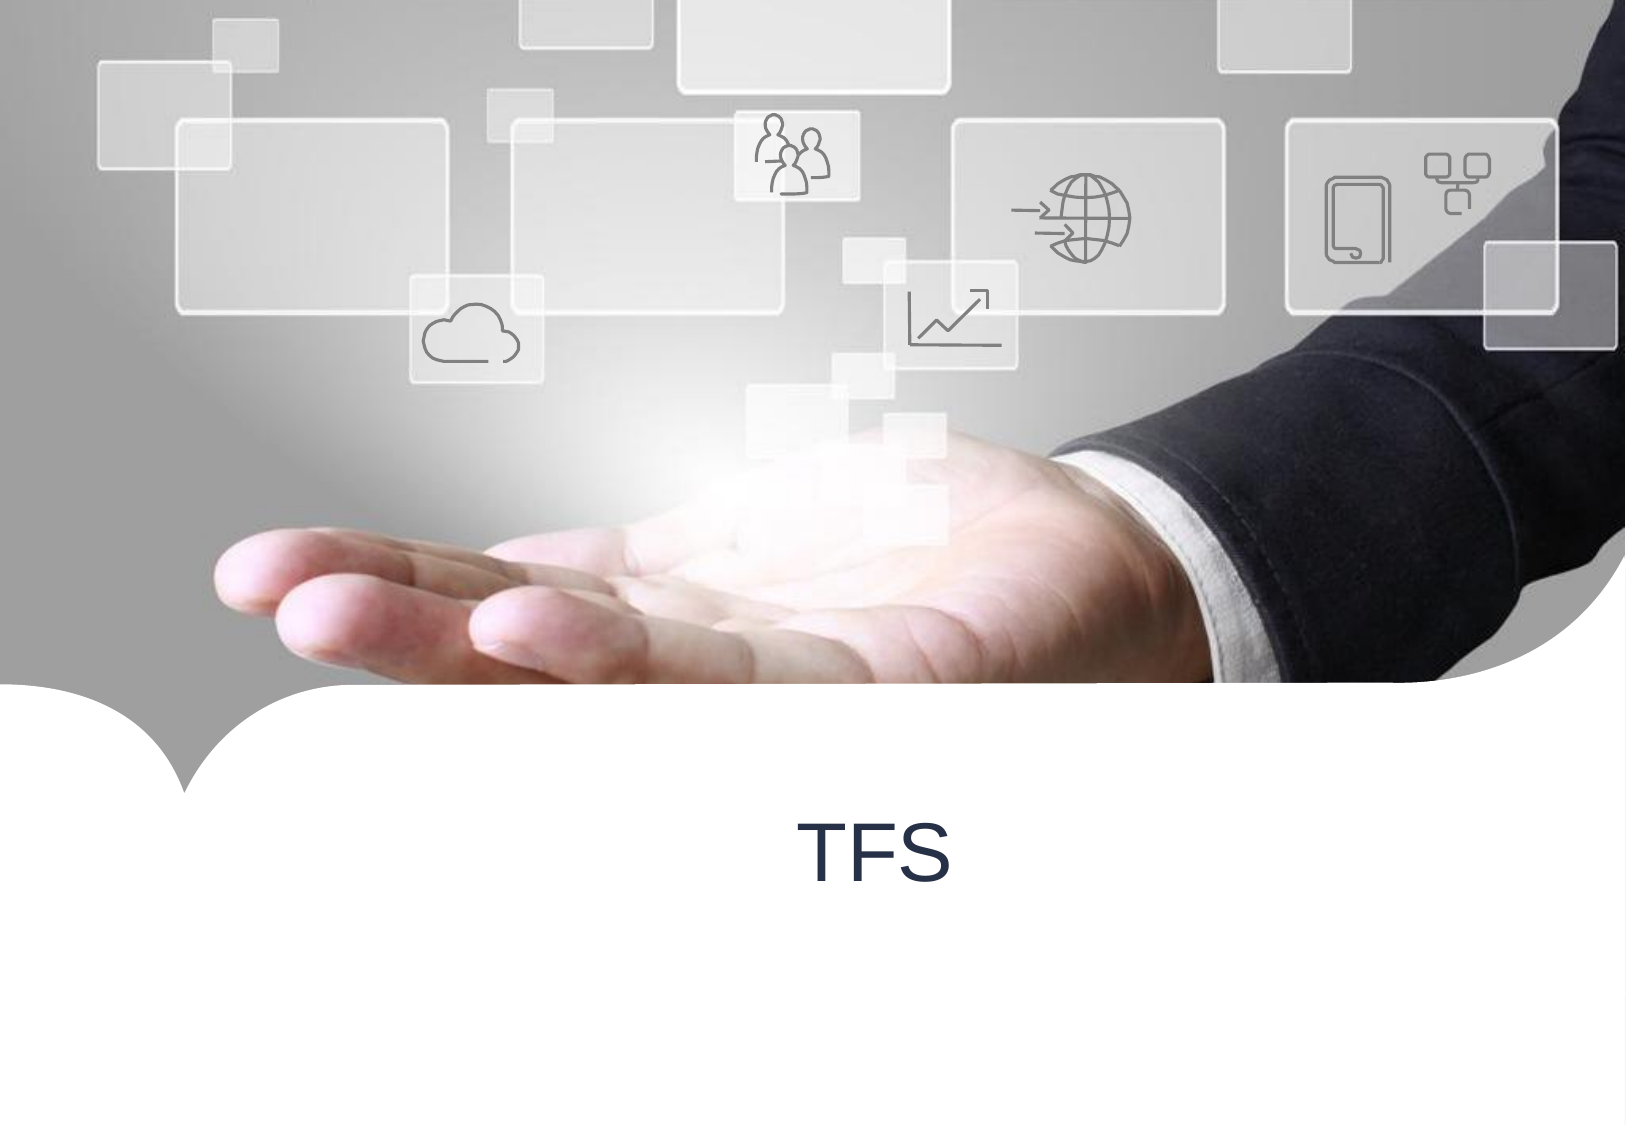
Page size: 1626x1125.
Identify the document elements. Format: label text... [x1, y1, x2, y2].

title TFS [0, 736, 1625, 961]
picture [0, 0, 1625, 736]
